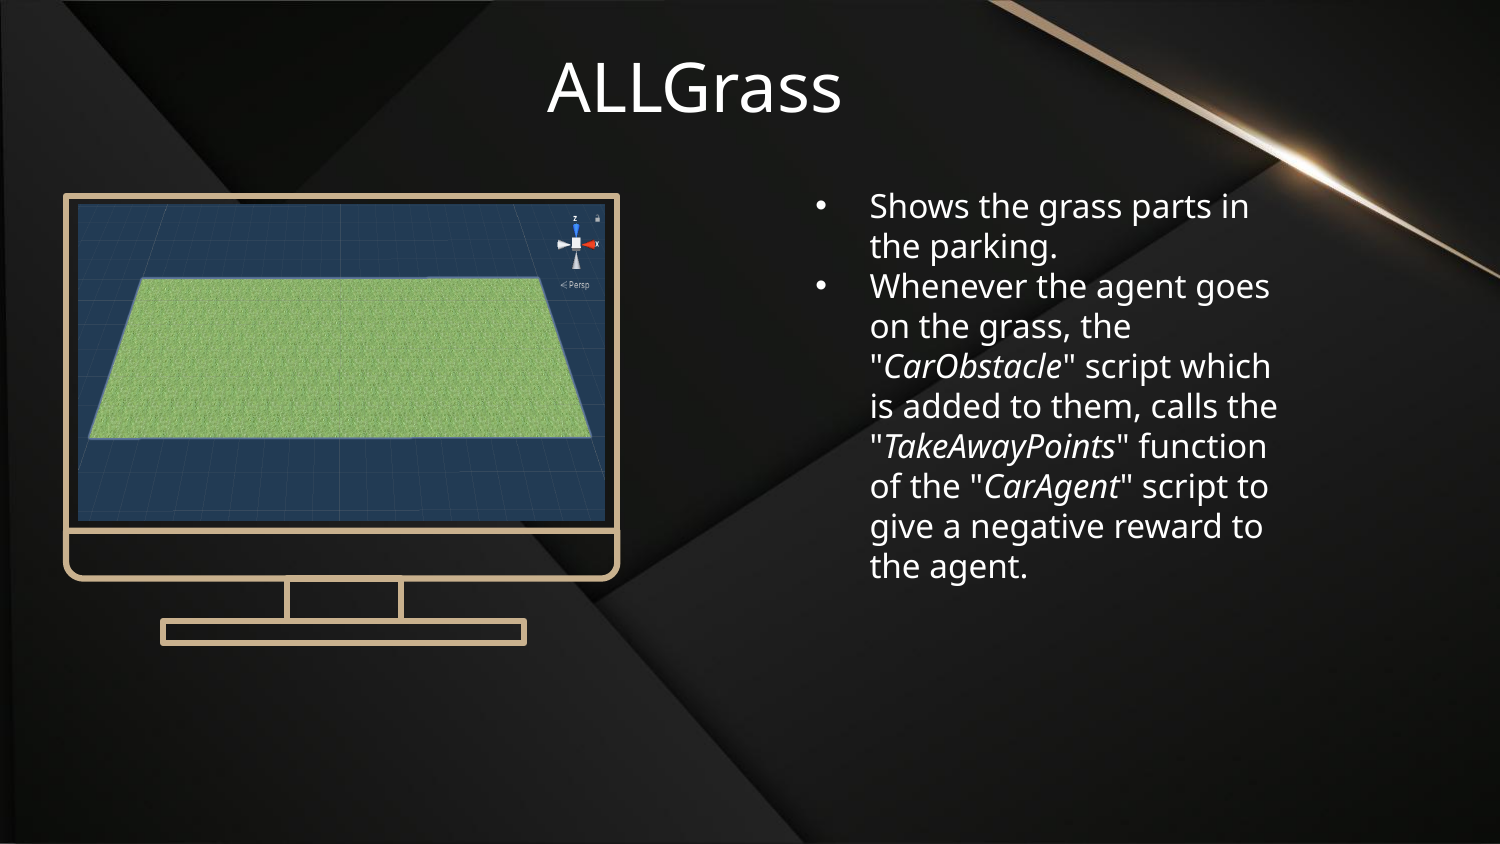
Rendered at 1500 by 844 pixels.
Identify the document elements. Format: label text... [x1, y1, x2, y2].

subtitle Shows the grass parts in the parking. Whenever the agent goes on the grass, the "CarObstacle" script which is added to them, calls the "TakeAwayPoints" function of the "CarAgent" script to give a negative reward to the agent. [779, 170, 1304, 680]
picture [0, 0, 1500, 844]
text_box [65, 195, 618, 644]
title ALLGrass [400, 32, 991, 142]
